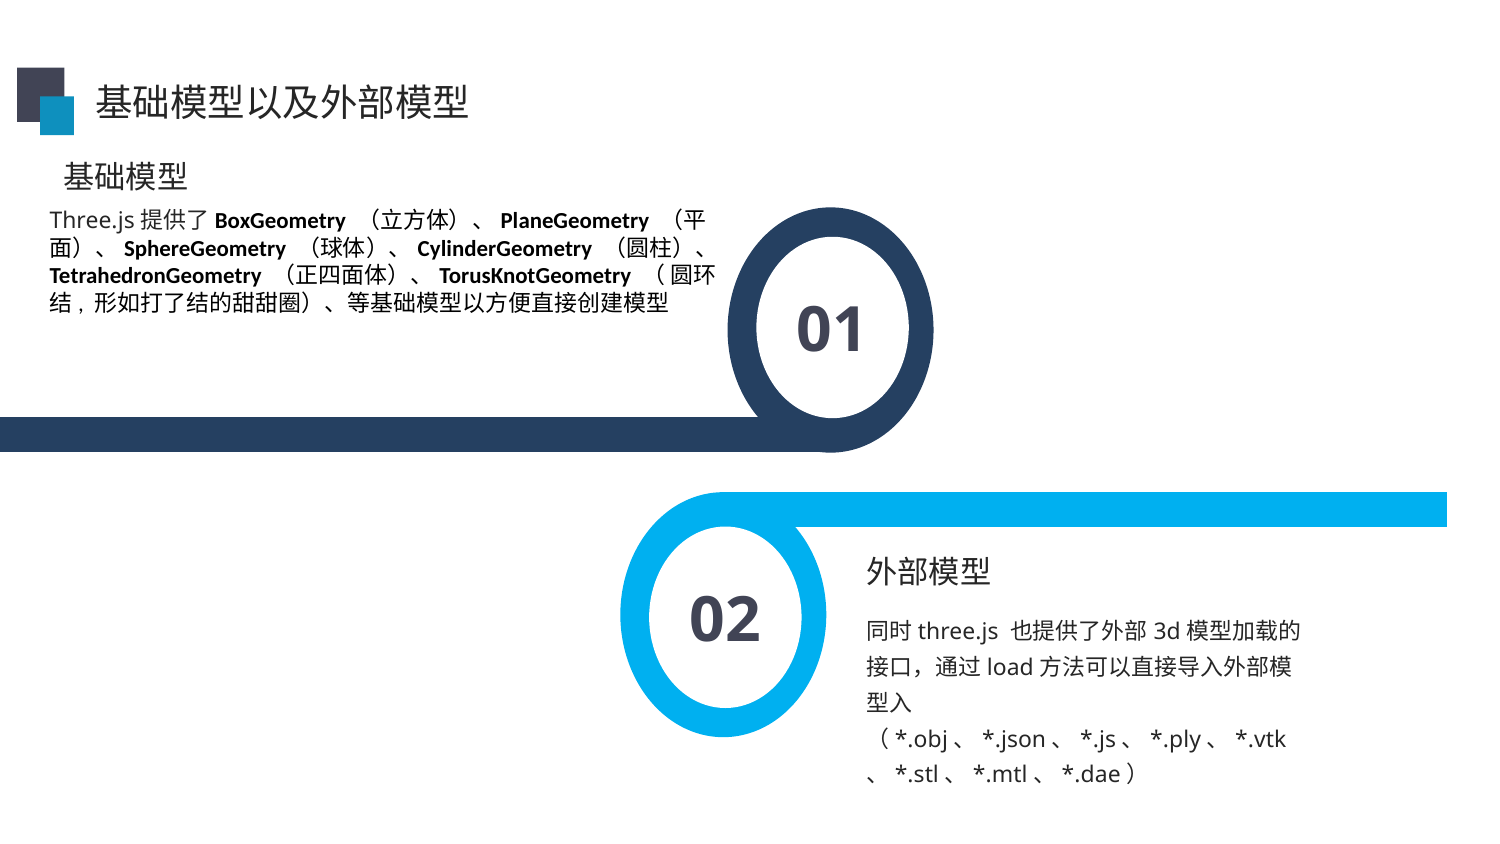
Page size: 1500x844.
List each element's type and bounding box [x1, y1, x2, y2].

text_box [0, 67, 1448, 760]
